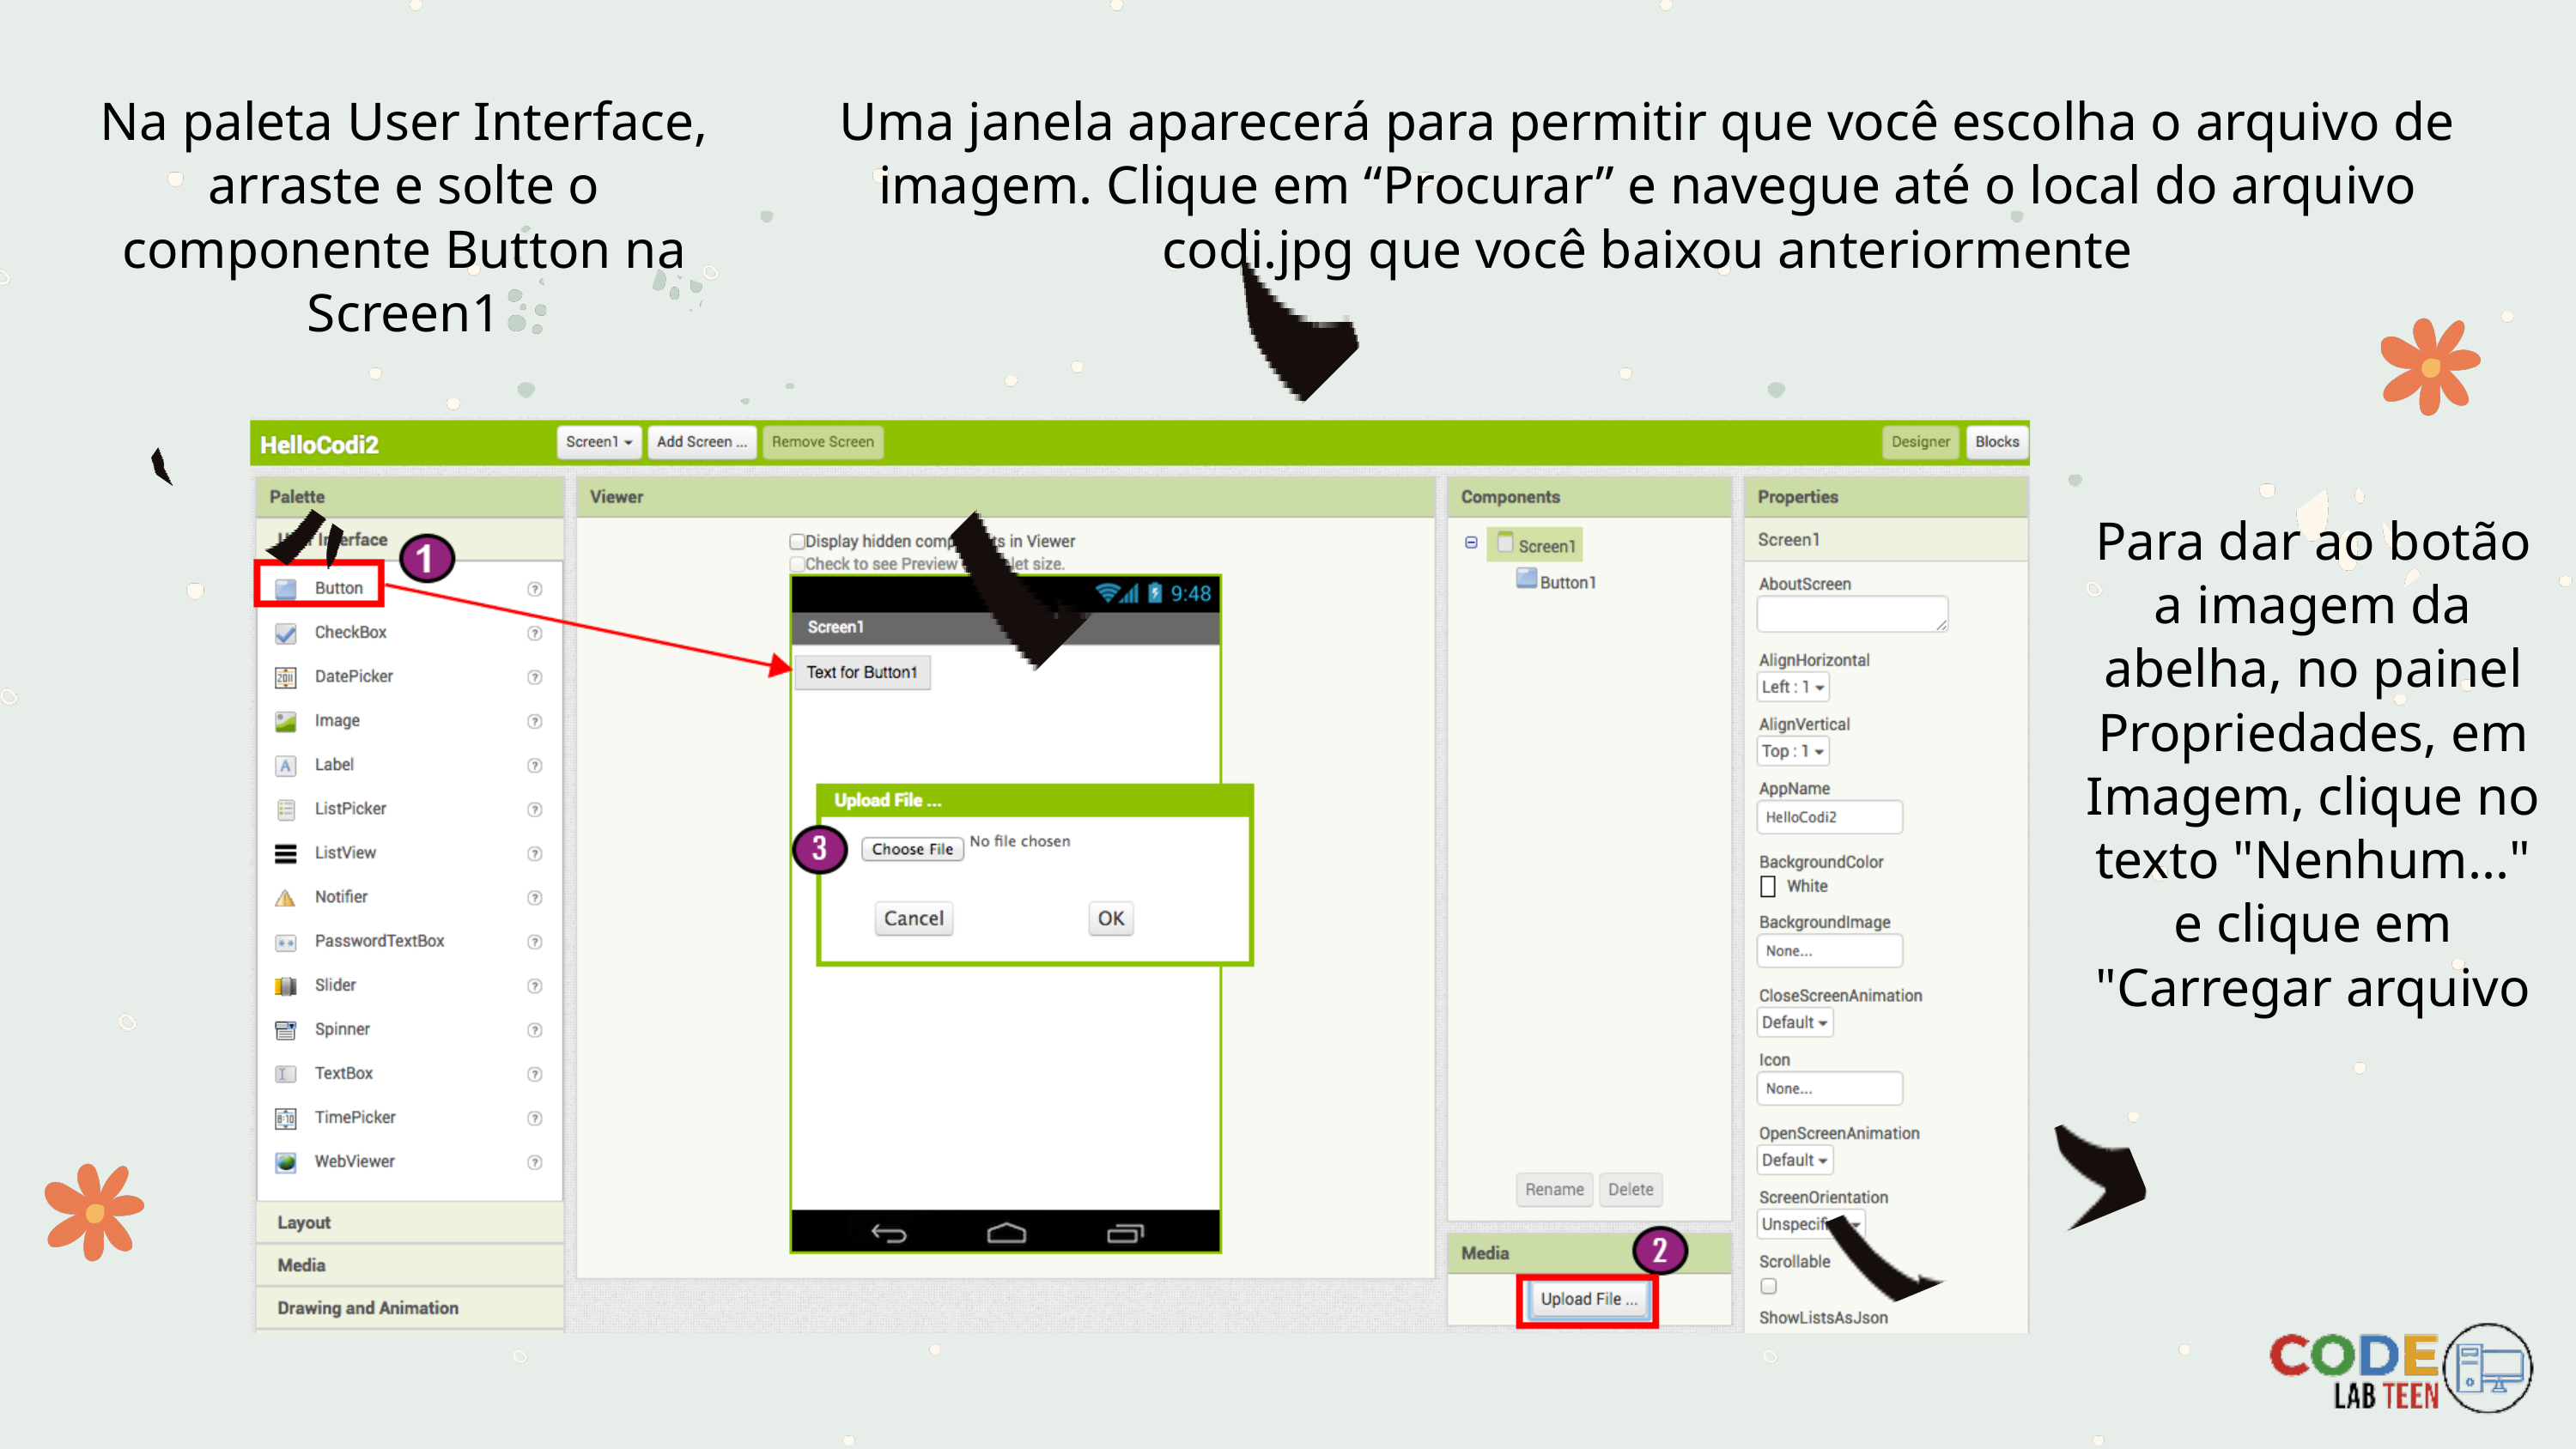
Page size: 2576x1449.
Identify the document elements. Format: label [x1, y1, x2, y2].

text_box [0, 0, 1327, 1449]
text_box [1327, 0, 2576, 1449]
